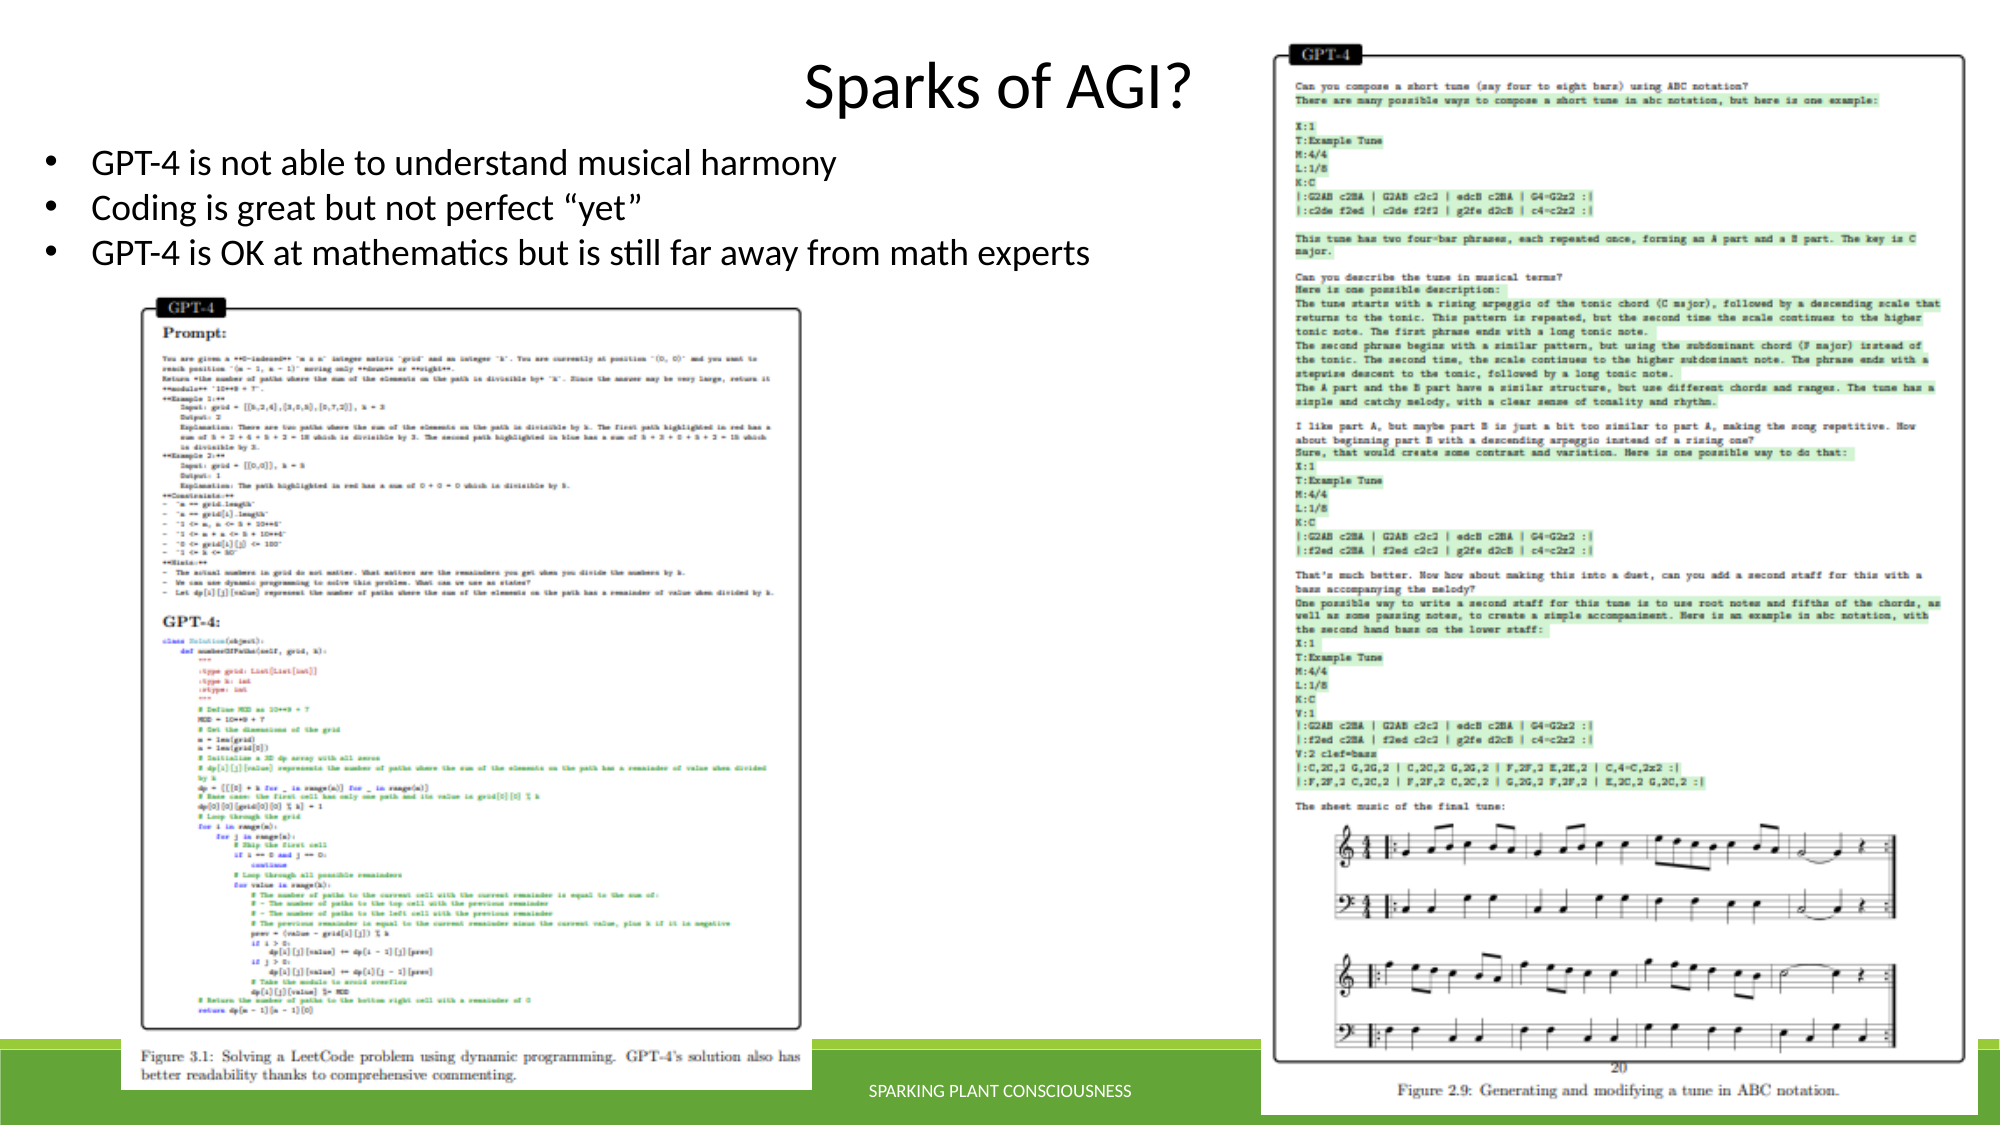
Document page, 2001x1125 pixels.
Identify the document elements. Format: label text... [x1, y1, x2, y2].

text_box GPT-4 is not able to understand musical harmony Coding is great but not perfect “yet” GPT-4 is OK at mathematics but is still far away from math experts [29, 130, 1107, 326]
footer Sparking Plant Consciousness [604, 1059, 1259, 1120]
picture [121, 282, 812, 1091]
text_box Sparks of AGI? [64, 34, 1260, 130]
picture [1261, 34, 1978, 1116]
